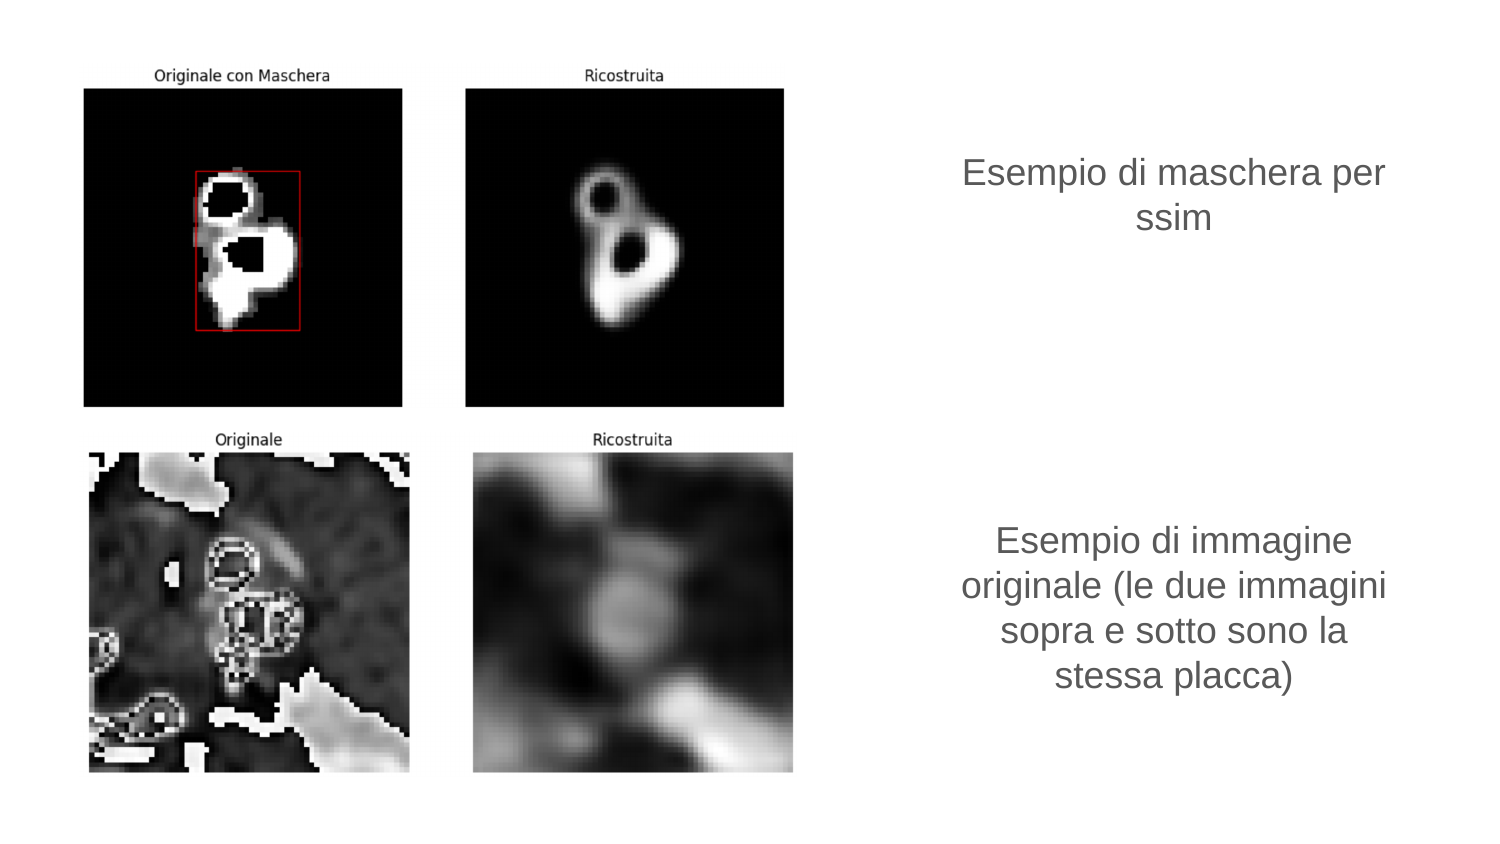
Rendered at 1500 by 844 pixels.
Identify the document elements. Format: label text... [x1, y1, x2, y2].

picture [78, 63, 785, 409]
text_box Esempio di immagine originale (le due immagini sopra e sotto sono la stessa placca) [940, 501, 1408, 709]
text_box Esempio di maschera per ssim [936, 132, 1412, 340]
picture [78, 432, 797, 778]
